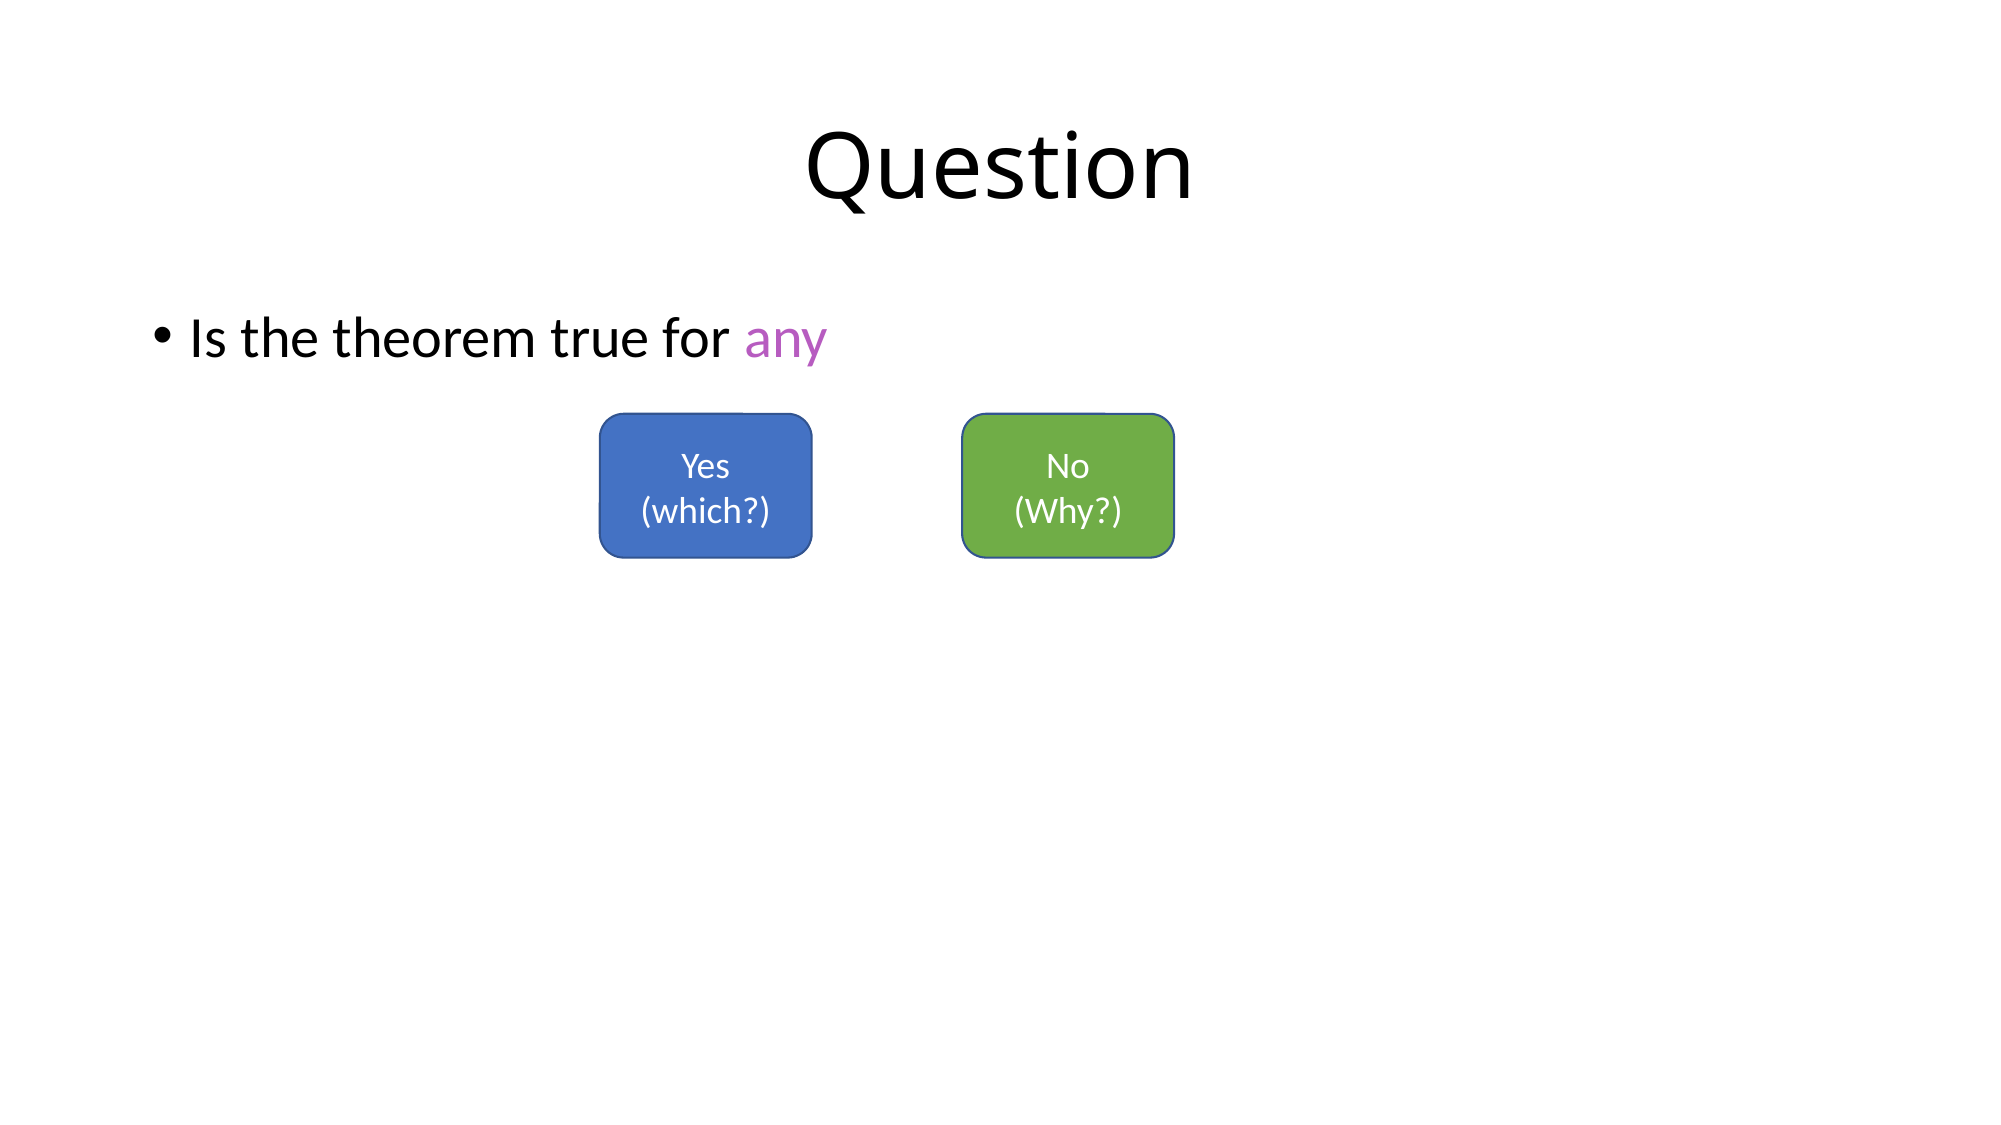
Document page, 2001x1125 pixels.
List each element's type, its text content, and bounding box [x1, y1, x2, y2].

text_box Yes (which?) [598, 412, 813, 559]
title Question [137, 59, 1863, 278]
text_box No (Why?) [961, 412, 1176, 559]
